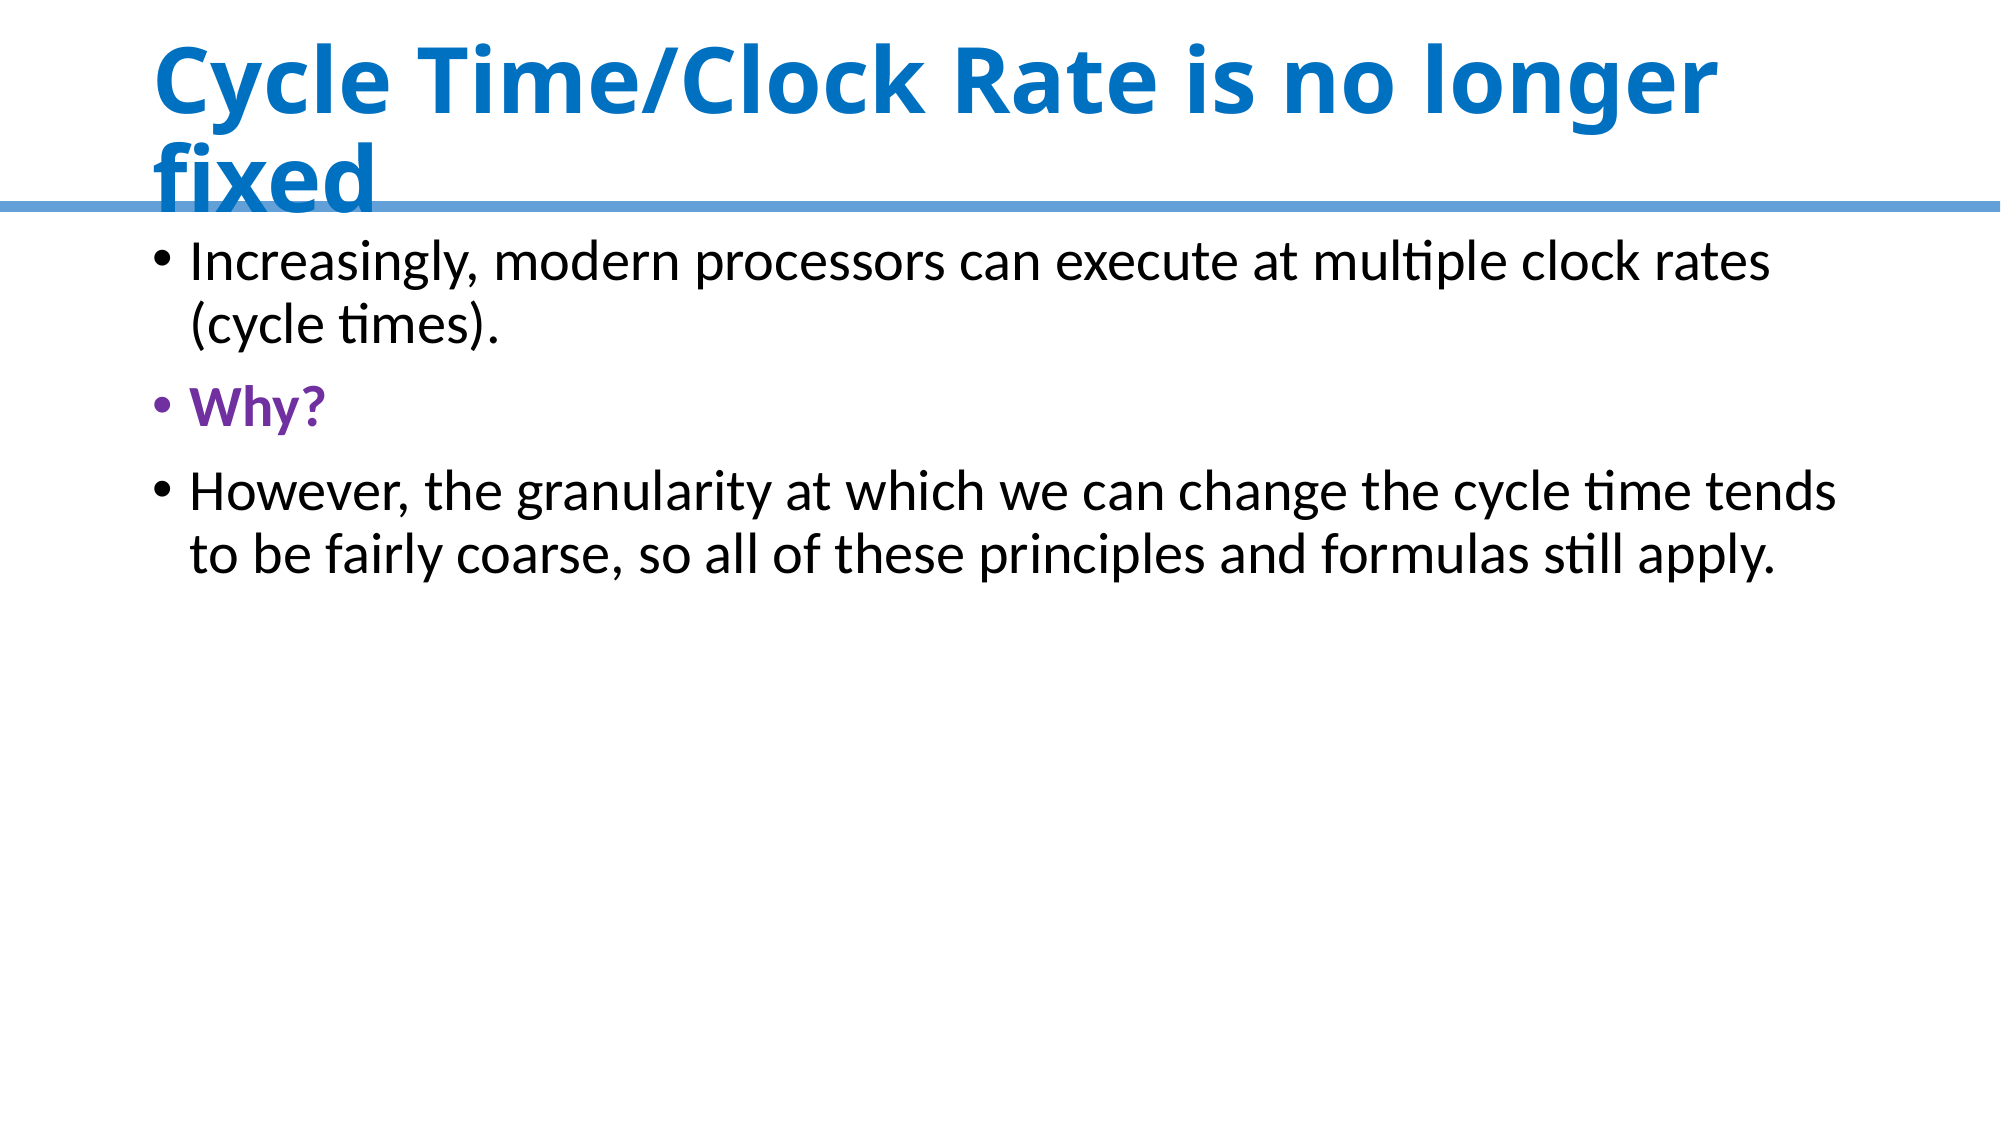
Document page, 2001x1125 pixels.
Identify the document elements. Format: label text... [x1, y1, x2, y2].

list Increasingly, modern processors can execute at multiple clock rates (cycle times). Why? However, the granularity at which we can change the cycle time tends to be fairly coarse, so all of these principles and formulas still apply. [137, 222, 1863, 1014]
text_box [162, 207, 174, 212]
text_box [195, 207, 208, 212]
title Cycle Time/Clock Rate is no longer fixed [137, 59, 1863, 207]
text_box [333, 207, 355, 212]
text_box [250, 207, 266, 212]
text_box [360, 207, 371, 212]
text_box [281, 207, 314, 212]
text_box [217, 207, 233, 212]
